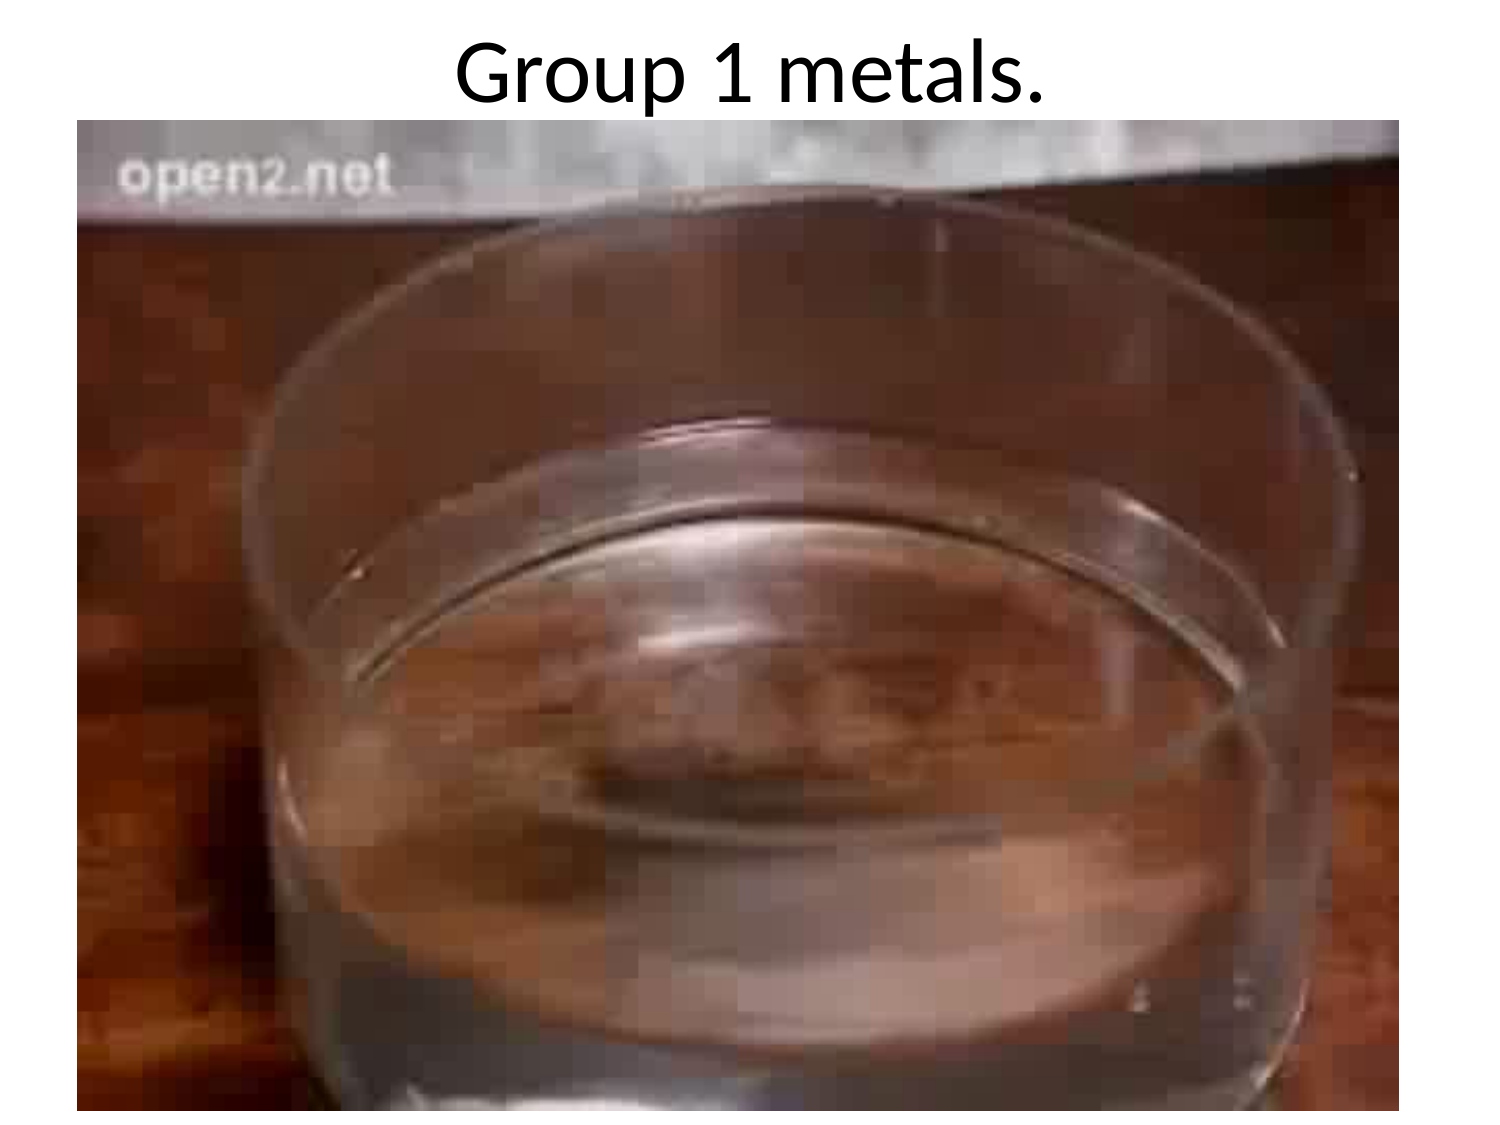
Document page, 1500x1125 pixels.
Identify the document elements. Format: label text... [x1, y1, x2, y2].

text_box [76, 119, 1400, 1112]
title Group 1 metals. [76, 0, 1427, 160]
